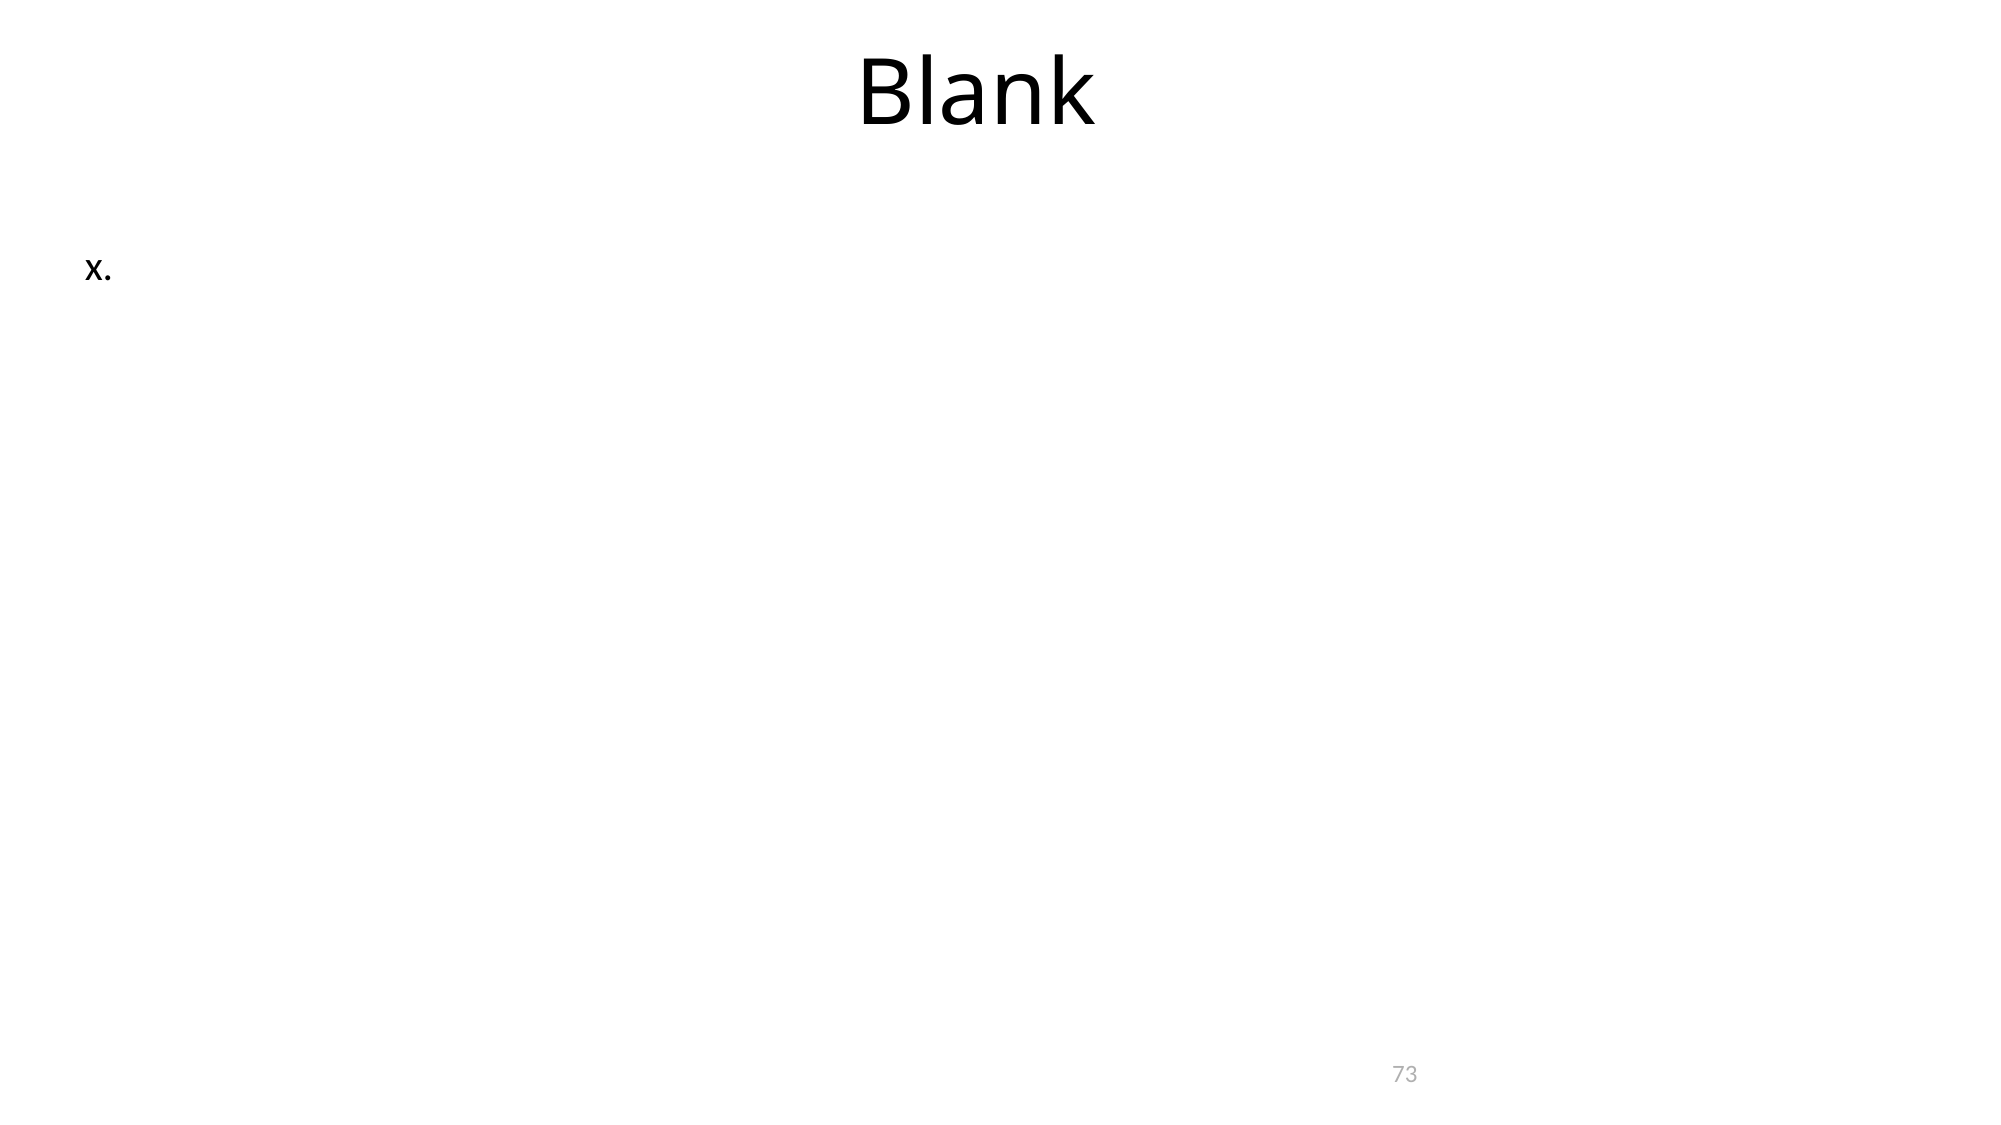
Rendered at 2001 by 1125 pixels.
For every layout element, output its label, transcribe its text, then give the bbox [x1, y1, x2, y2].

text_box Blank [30, 25, 1922, 151]
slide_number 73 [1074, 738, 1425, 1125]
text_box x. [77, 231, 1969, 1051]
